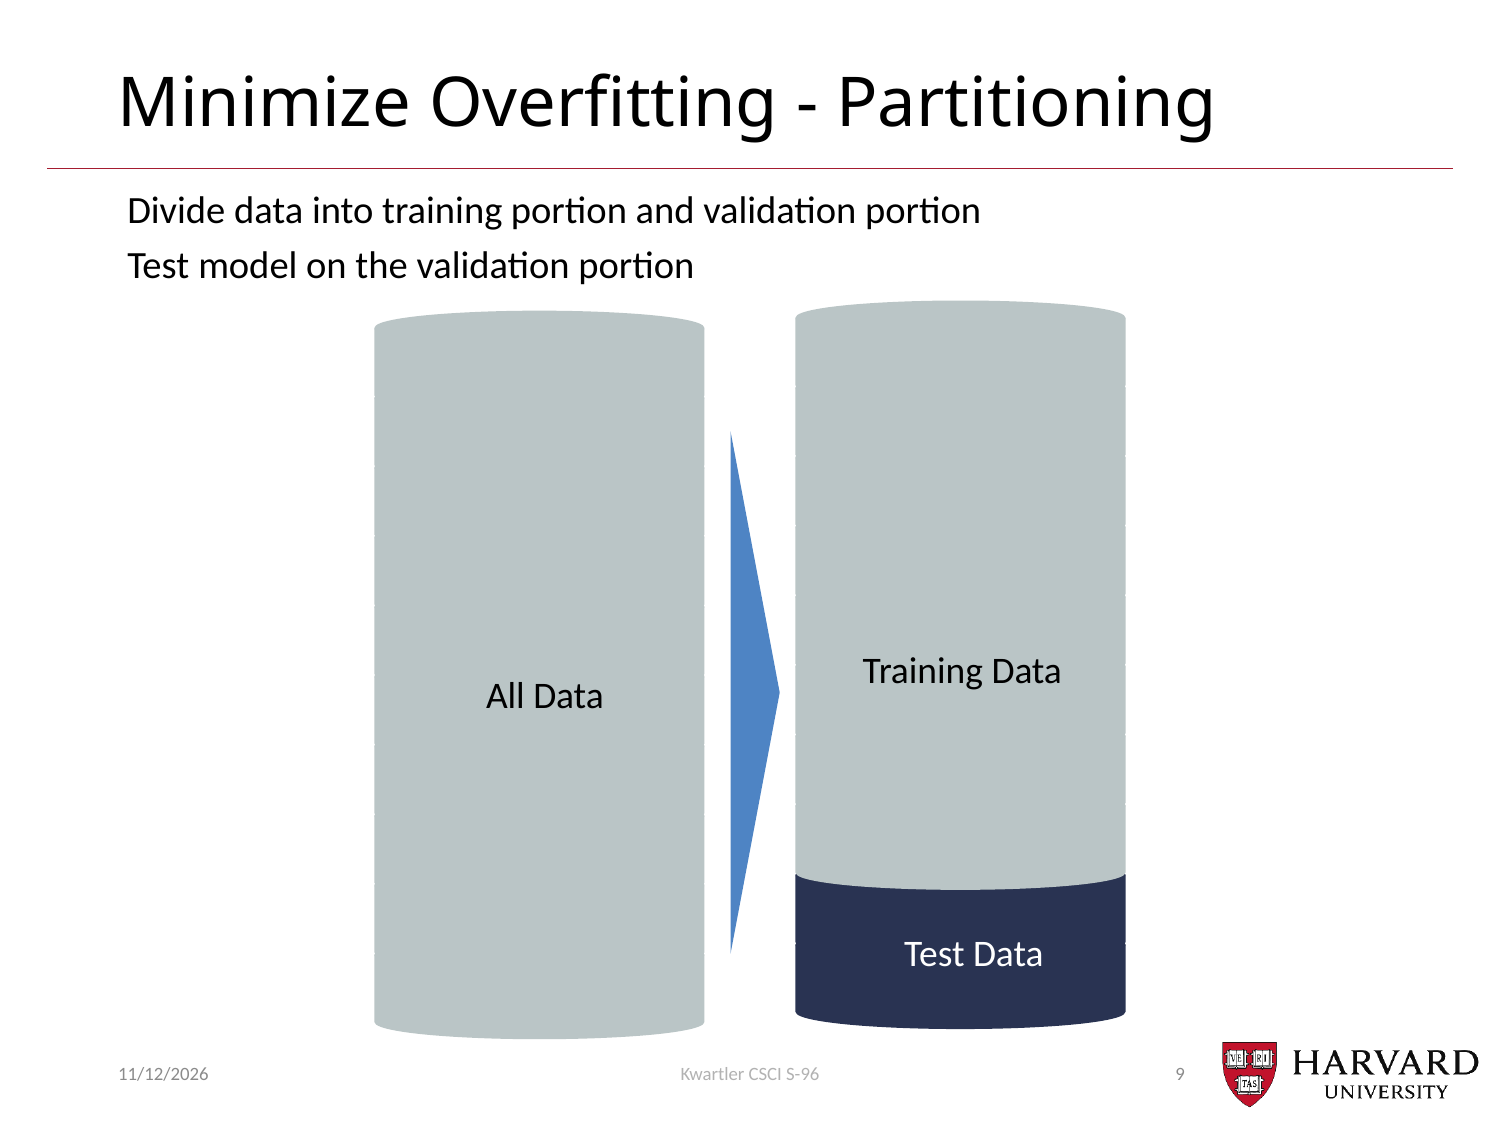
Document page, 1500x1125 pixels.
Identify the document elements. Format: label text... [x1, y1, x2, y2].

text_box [375, 301, 1125, 1039]
slide_number 9 [1059, 1042, 1200, 1103]
text_box Divide data into training portion and validation portion Test model on the validation portion [112, 182, 1388, 296]
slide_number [103, 1042, 441, 1103]
picture [1200, 1024, 1500, 1125]
footer Kwartler CSCI S-96 [496, 1042, 1004, 1103]
title Minimize Overfitting - Partitioning [103, 59, 1397, 157]
